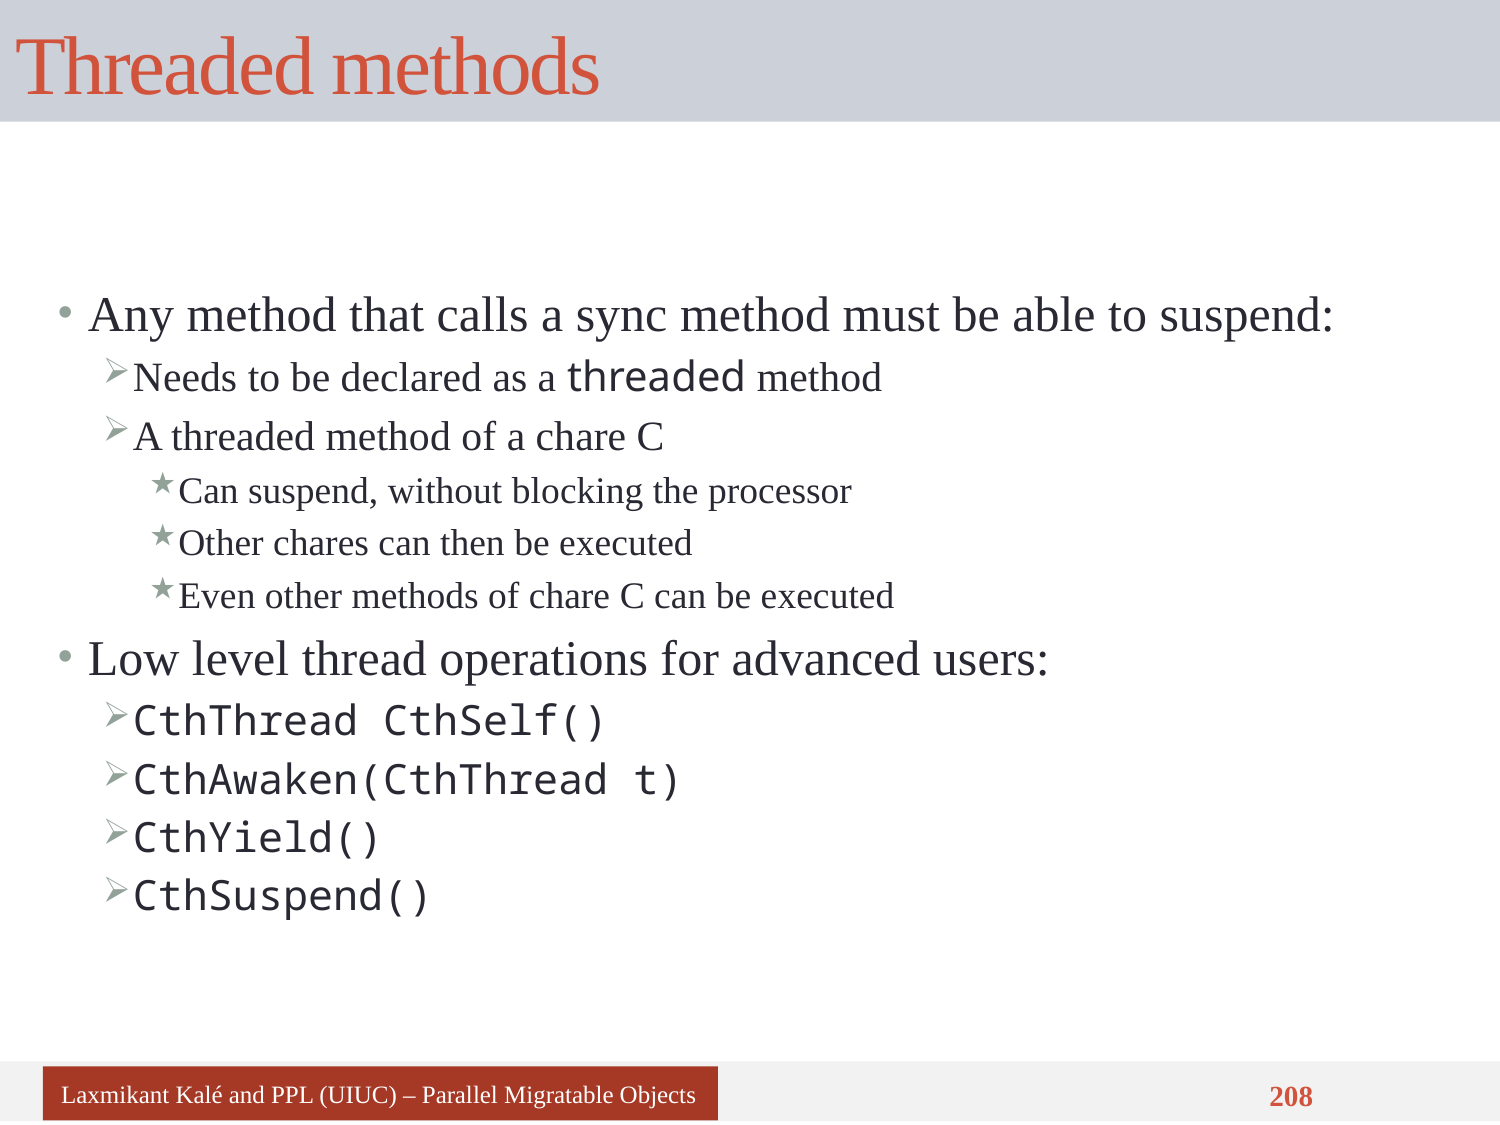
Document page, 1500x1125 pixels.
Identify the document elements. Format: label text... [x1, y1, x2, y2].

list Any method that calls a sync method must be able to suspend: Needs to be declared as a threaded method A threaded method of a chare C Can suspend, without blocking the processor Other chares can then be executed Even other methods of chare C can be executed Low level thread operations for advanced users: CthThread CthSelf() CthAwaken(CthThread t) CthYield() CthSuspend() [42, 154, 1457, 1047]
footer Laxmikant Kalé and PPL (UIUC) – Parallel Migratable Objects [42, 1066, 718, 1121]
slide_number 208 [1254, 1067, 1457, 1122]
title Threaded methods [0, 0, 1500, 122]
